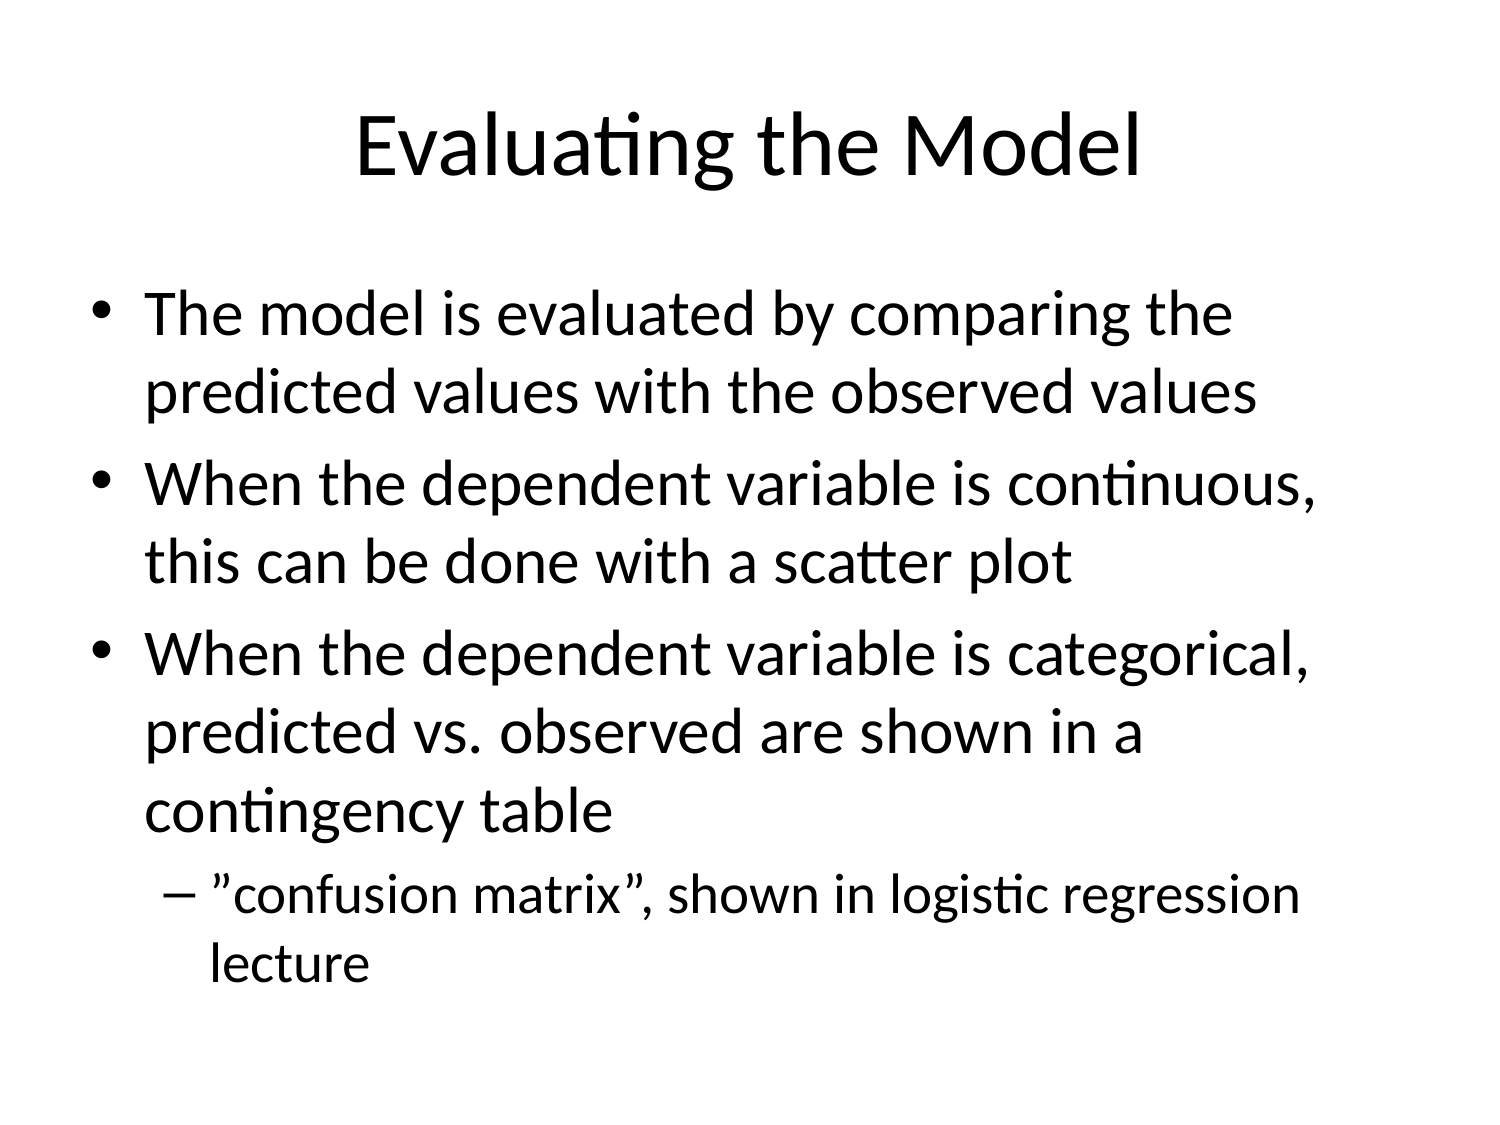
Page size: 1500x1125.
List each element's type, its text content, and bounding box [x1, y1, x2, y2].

list The model is evaluated by comparing the predicted values with the observed values When the dependent variable is continuous, this can be done with a scatter plot When the dependent variable is categorical, predicted vs. observed are shown in a contingency table ”confusion matrix”, shown in logistic regression lecture [75, 262, 1425, 1005]
title Evaluating the Model [75, 45, 1425, 233]
